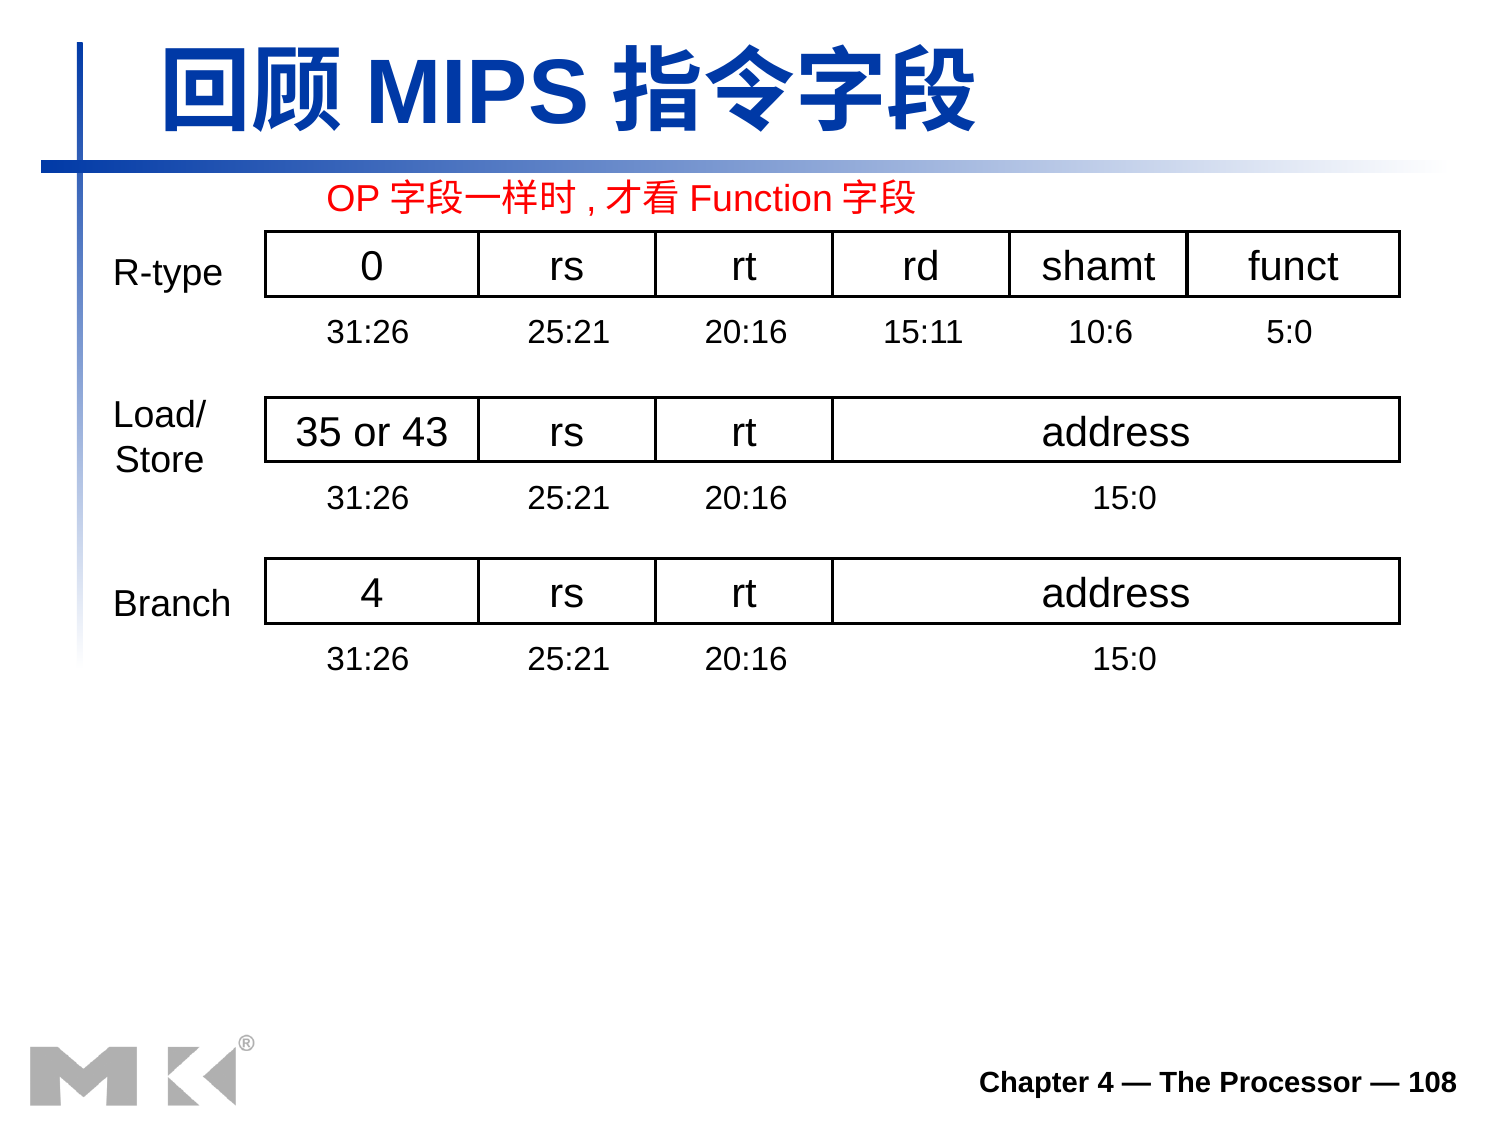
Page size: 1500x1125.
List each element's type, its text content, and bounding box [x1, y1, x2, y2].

text_box 回顾MIPS指令字段 [144, 24, 1500, 149]
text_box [265, 231, 1400, 359]
text_box OP字段一样时,才看Function字段 [311, 166, 1078, 227]
text_box R-type [97, 240, 238, 300]
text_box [265, 396, 1400, 525]
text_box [265, 558, 1400, 686]
picture [29, 1034, 255, 1106]
text_box Branch [97, 571, 247, 631]
text_box Chapter 4 — The Processor — 108 [278, 1046, 1472, 1106]
text_box Load/ Store [98, 382, 222, 487]
